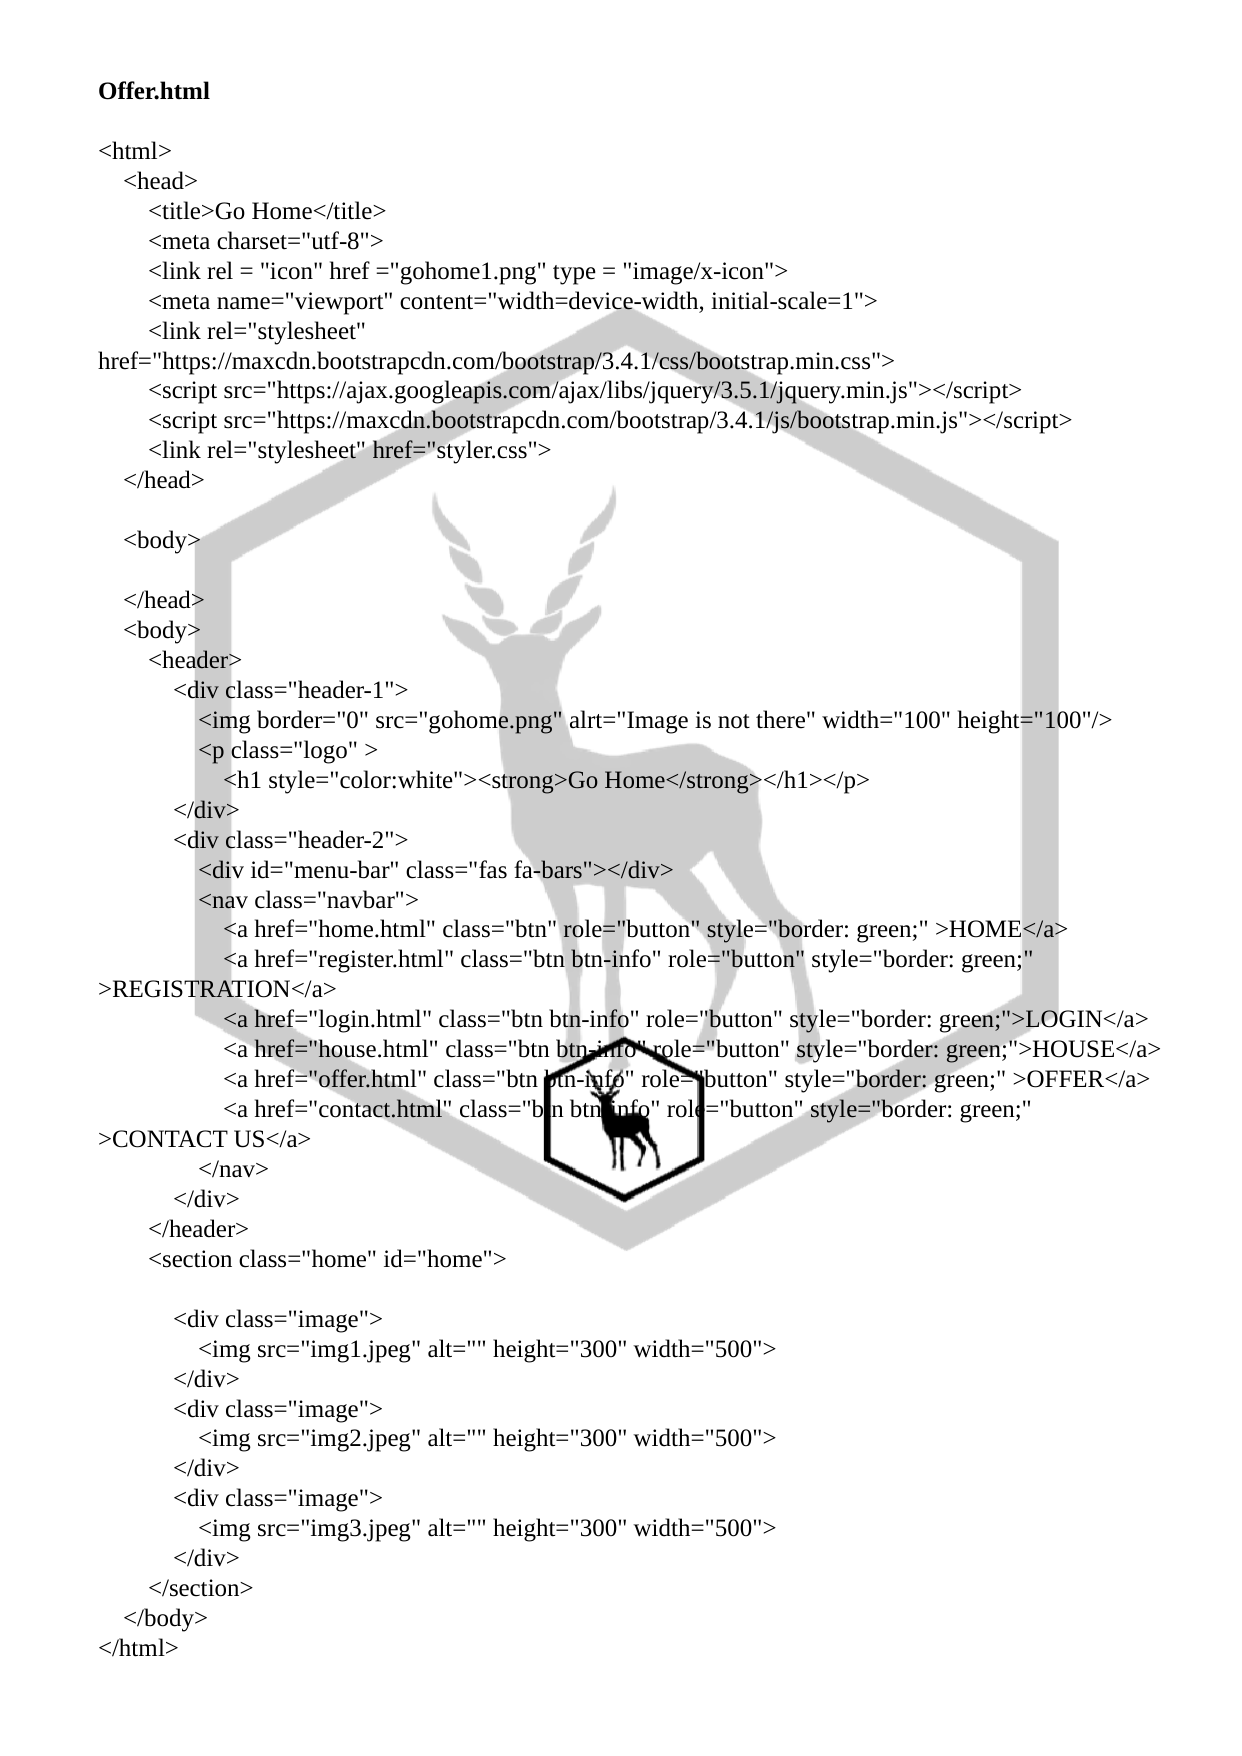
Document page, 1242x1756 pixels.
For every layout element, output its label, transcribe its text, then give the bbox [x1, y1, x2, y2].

text_box Offer.html <html> <head> <title>Go Home</title> <meta charset="utf-8"> <link rel = "icon" href ="gohome1.png" type = "image/x-icon"> <meta name="viewport" content="width=device-width, initial-scale=1"> <link rel="stylesheet" href="https://maxcdn.bootstrapcdn.com/bootstrap/3.4.1/css/bootstrap.min.css"> <script src="https://ajax.googleapis.com/ajax/libs/jquery/3.5.1/jquery.min.js"></script> <script src="https://maxcdn.bootstrapcdn.com/bootstrap/3.4.1/js/bootstrap.min.js"></script> <link rel="stylesheet" href="styler.css"> </head> <body> </head> <body> <header> <div class="header-1"> <img border="0" src="gohome.png" alrt="Image is not there" width="100" height="100"/> <p class="logo" > <h1 style="color:white"><strong>Go Home</strong></h1></p> </div> <div class="header-2"> <div id="menu-bar" class="fas fa-bars"></div> <nav class="navbar"> <a href="home.html" class="btn" role="button" style="border: green;" >HOME</a> <a href="register.html" class="btn btn-info" role="button" style="border: green;" >REGISTRATION</a> <a href="login.html" class="btn btn-info" role="button" style="border: green;">LOGIN</a> <a href="house.html" class="btn btn-info" role="button" style="border: green;">HOUSE</a> <a href="offer.html" class="btn btn-info" role="button" style="border: green;" >OFFER</a> <a href="contact.html" class="btn btn-info" role="button" style="border: green;" >CONTACT US</a> </nav> </div> </header> <section class="home" id="home"> <div class="image"> <img src="img1.jpeg" alt="" height="300" width="500"> </div> <div class="image"> <img src="img2.jpeg" alt="" height="300" width="500"> </div> <div class="image"> <img src="img3.jpeg" alt="" height="300" width="500"> </div> </section> </body> </html> [83, 67, 1184, 1669]
